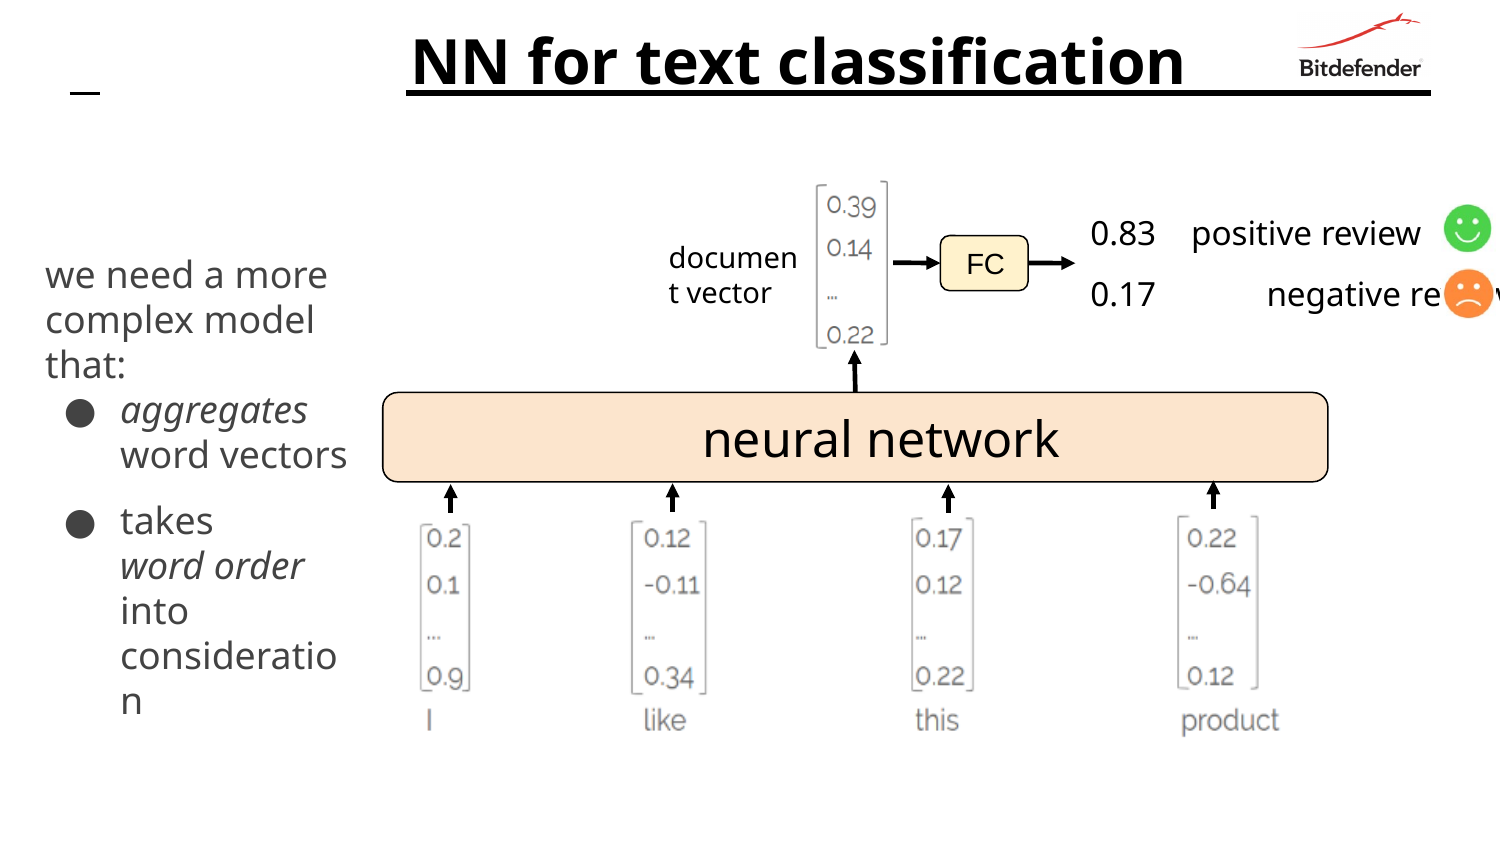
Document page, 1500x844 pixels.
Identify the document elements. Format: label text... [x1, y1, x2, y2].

picture [805, 175, 894, 351]
picture [414, 512, 1284, 745]
picture [1441, 204, 1496, 254]
picture [1441, 268, 1496, 319]
text_box we need a more complex model that: aggregates word vectors takes word order into consideration [30, 236, 369, 763]
text_box neural network [382, 392, 1328, 482]
title NN for text classification [395, 6, 1500, 112]
text_box FC [940, 235, 1029, 291]
text_box document vector [653, 224, 800, 325]
text_box 0.83 positive review 0.17 negative review [1075, 197, 1500, 302]
